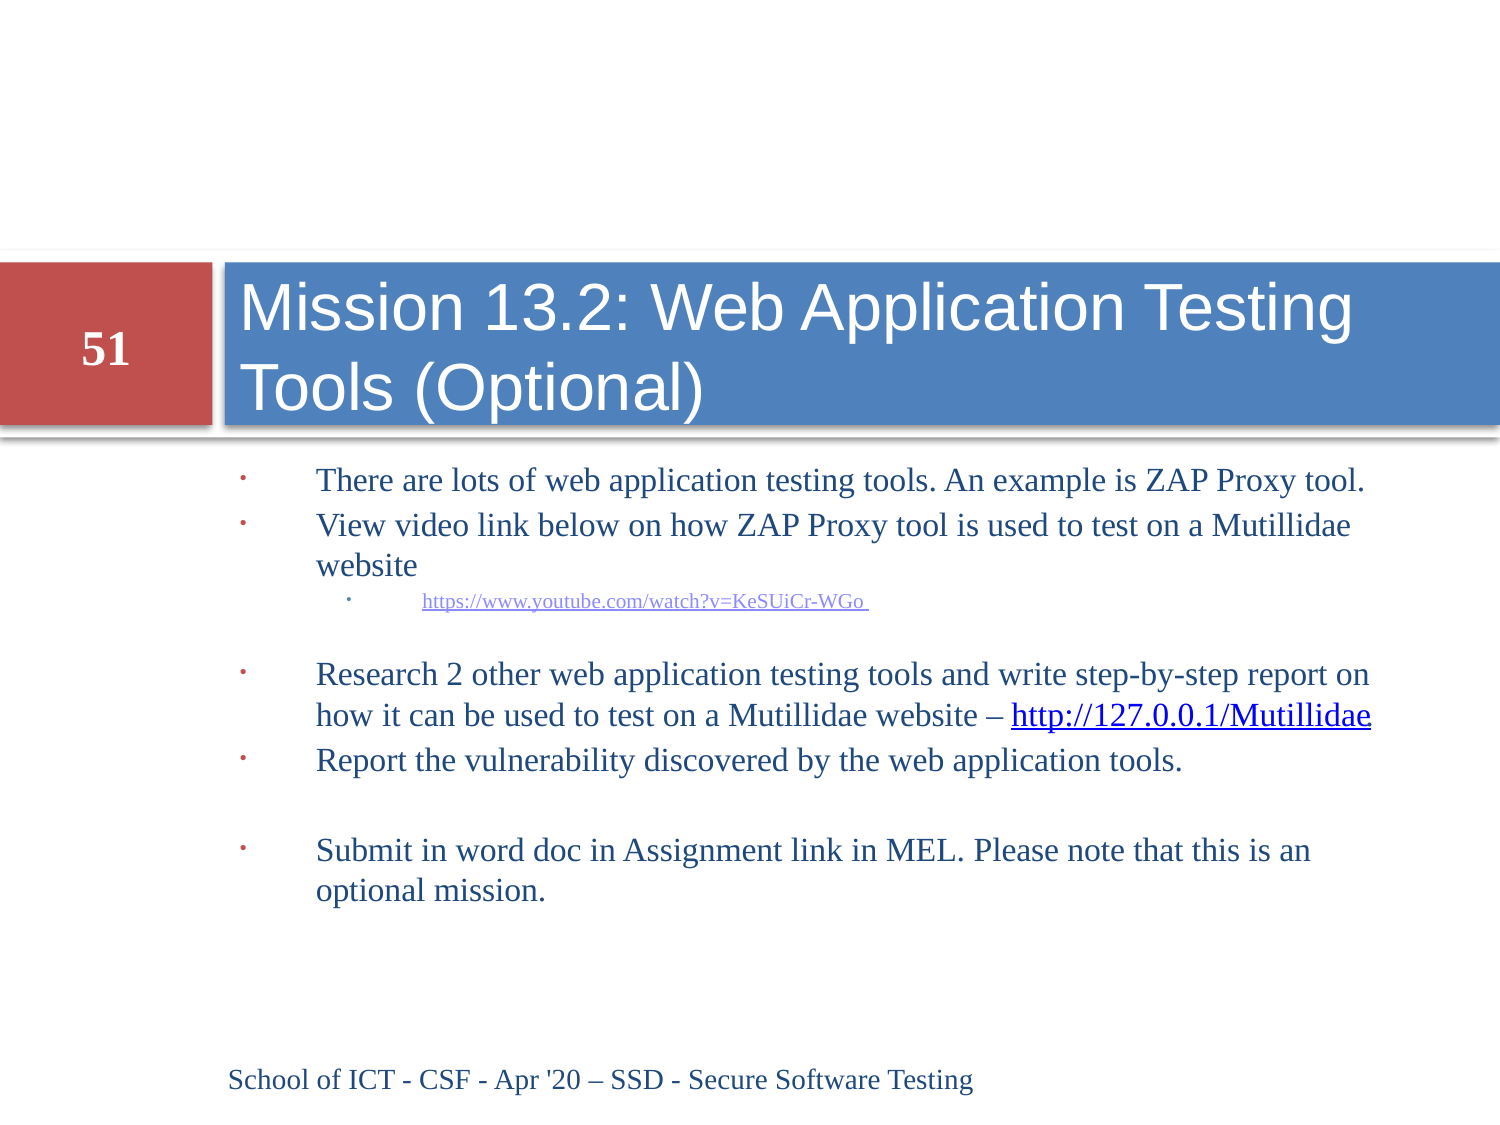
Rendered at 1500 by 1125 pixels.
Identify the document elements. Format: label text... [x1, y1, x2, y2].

footer School of ICT - CSF - Apr '20 – SSD - Secure Software Testing [99, 1048, 990, 1108]
title Mission 13.2: Web Application Testing Tools (Optional) [225, 262, 1475, 425]
list There are lots of web application testing tools. An example is ZAP Proxy tool. View video link below on how ZAP Proxy tool is used to test on a Mutillidae website https://www.youtube.com/watch?v=KeSUiCr-WGo Research 2 other web application testing tools and write step-by-step report on how it can be used to test on a Mutillidae website – http://127.0.0.1/Mutillidae. Report the vulnerability discovered by the web application tools. Submit in word doc in Assignment link in MEL. Please note that this is an optional mission. [225, 450, 1394, 1002]
slide_number 51 [0, 287, 213, 403]
